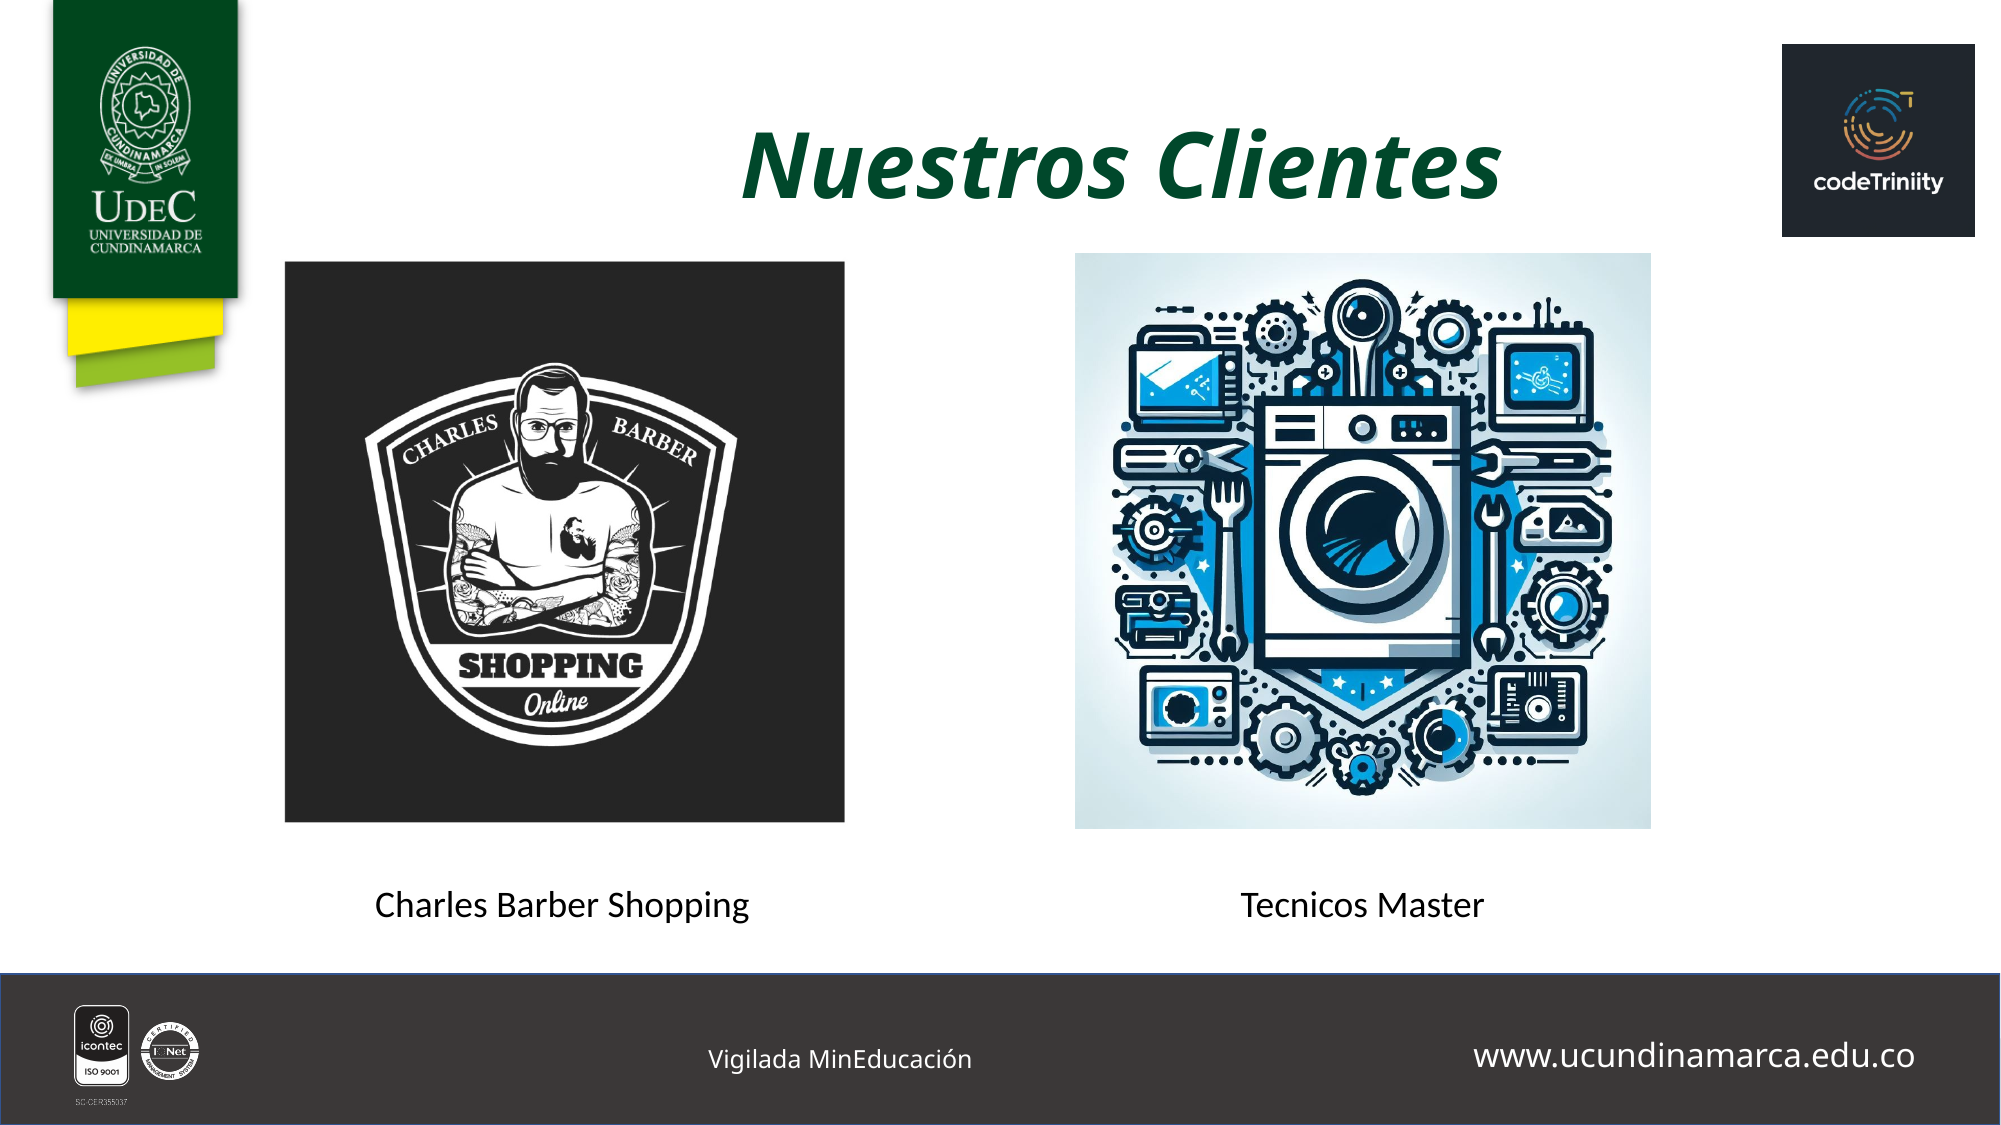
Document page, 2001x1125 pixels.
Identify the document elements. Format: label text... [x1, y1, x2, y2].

picture [74, 1005, 199, 1108]
title Nuestros Clientes [382, 59, 1863, 278]
picture [0, 0, 2001, 973]
text_box Charles Barber Shopping [275, 872, 850, 933]
text_box Tecnicos Master [1075, 872, 1651, 933]
